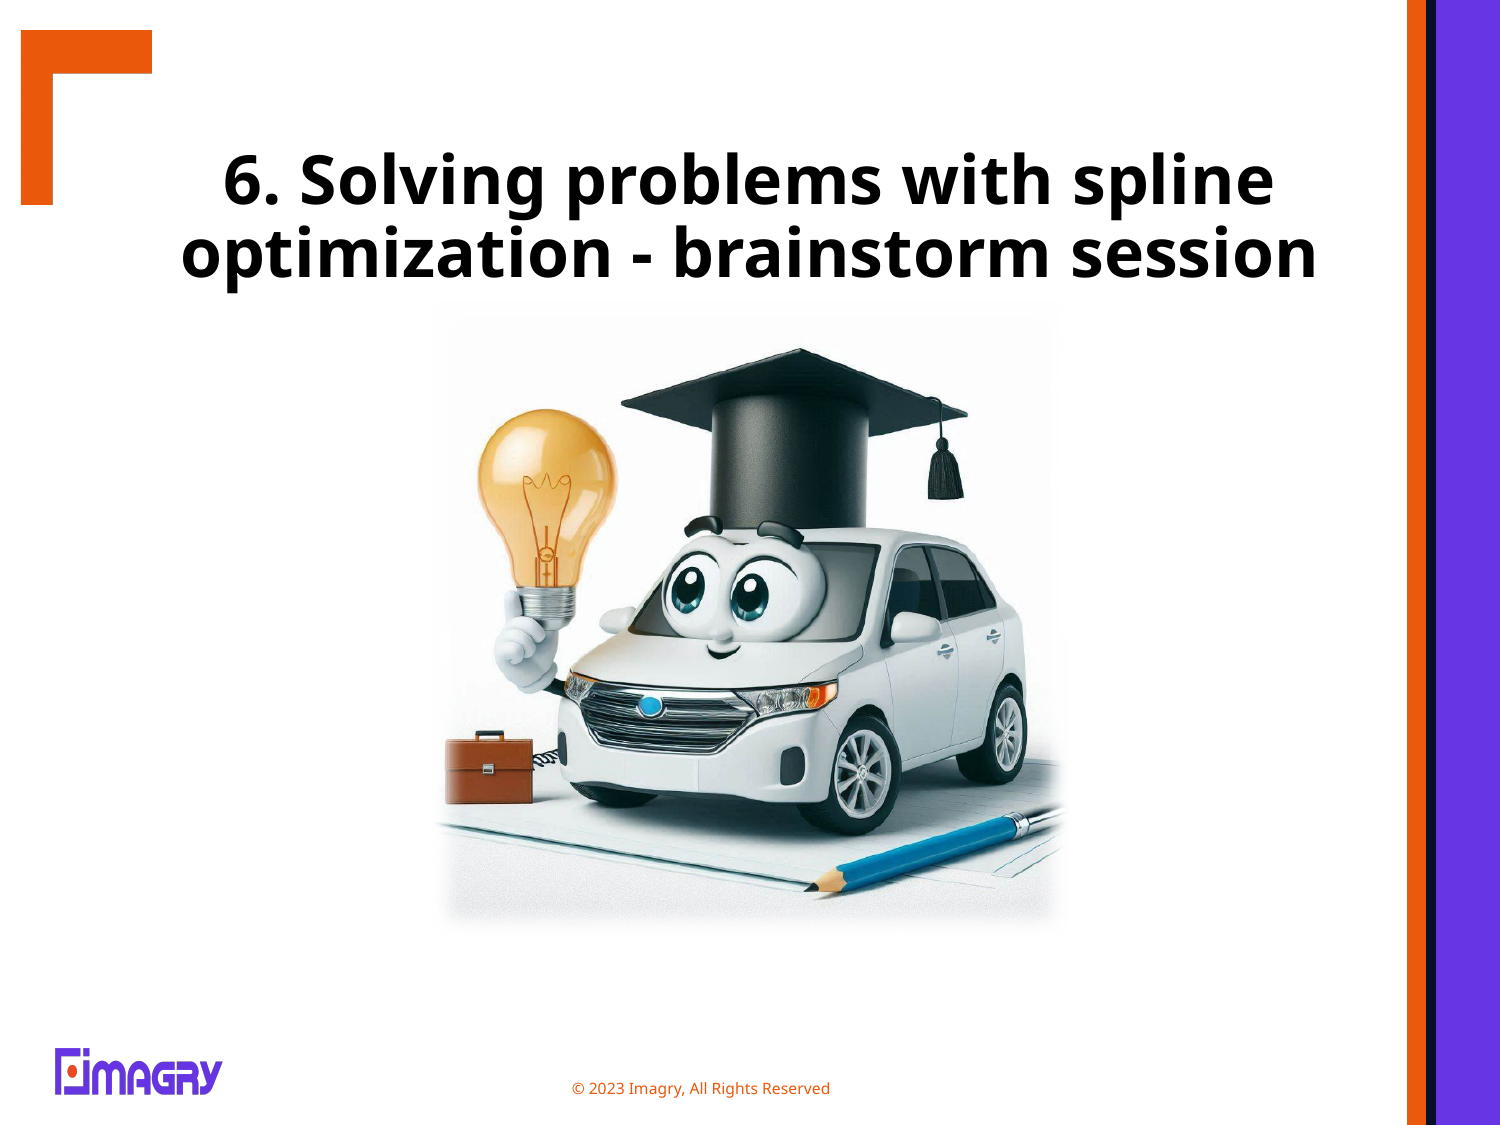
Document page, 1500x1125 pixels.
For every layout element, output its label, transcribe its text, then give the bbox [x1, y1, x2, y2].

title 6. Solving problems with spline optimization - brainstorm session [104, 90, 1396, 300]
picture [20, 30, 152, 205]
picture [51, 1042, 228, 1103]
picture [431, 299, 1068, 936]
